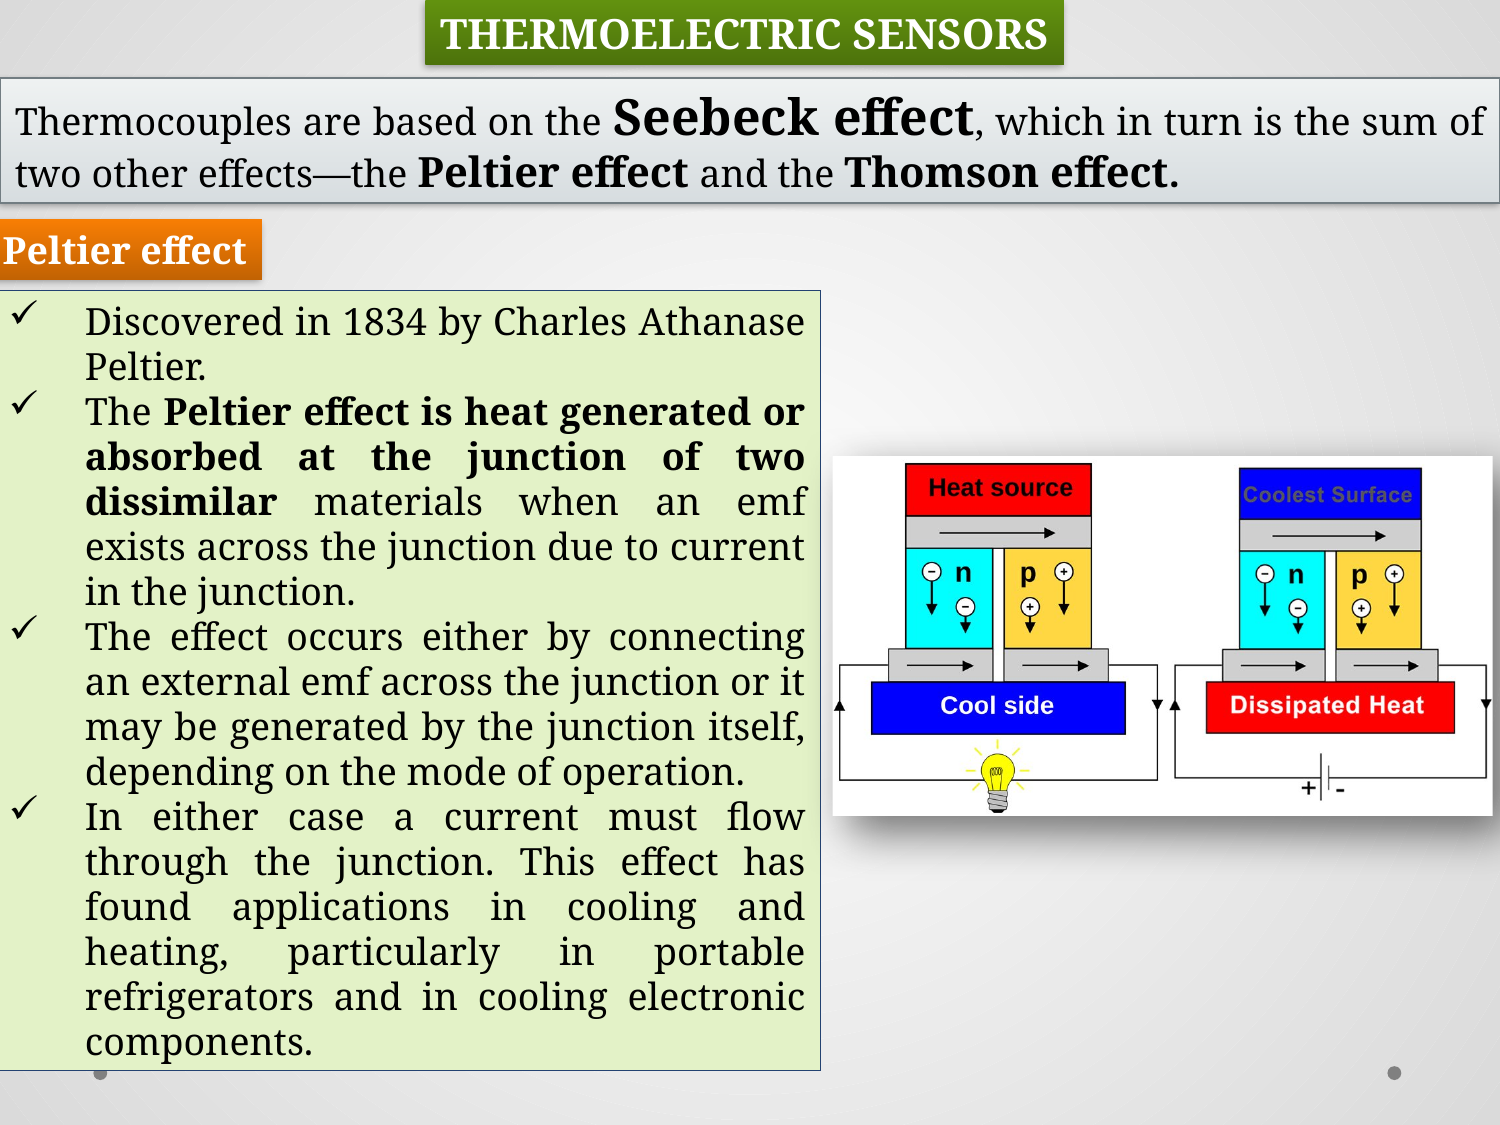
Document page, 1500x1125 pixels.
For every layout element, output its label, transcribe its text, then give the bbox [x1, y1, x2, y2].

picture [832, 455, 1493, 817]
text_box Discovered in 1834 by Charles Athanase Peltier. The Peltier effect is heat generated or absorbed at the junction of two dissimilar materials when an emf exists across the junction due to current in the junction. The effect occurs either by connecting an external emf across the junction or it may be generated by the junction itself, depending on the mode of operation. In either case a current must flow through the junction. This effect has found applications in cooling and heating, particularly in portable refrigerators and in cooling electronic components. [0, 290, 821, 1071]
text_box Thermocouples are based on the Seebeck effect, which in turn is the sum of two other effects—the Peltier effect and the Thomson effect. [0, 77, 1500, 204]
text_box Peltier effect [0, 219, 262, 280]
text_box THERMOELECTRIC SENSORS [425, 0, 1064, 65]
